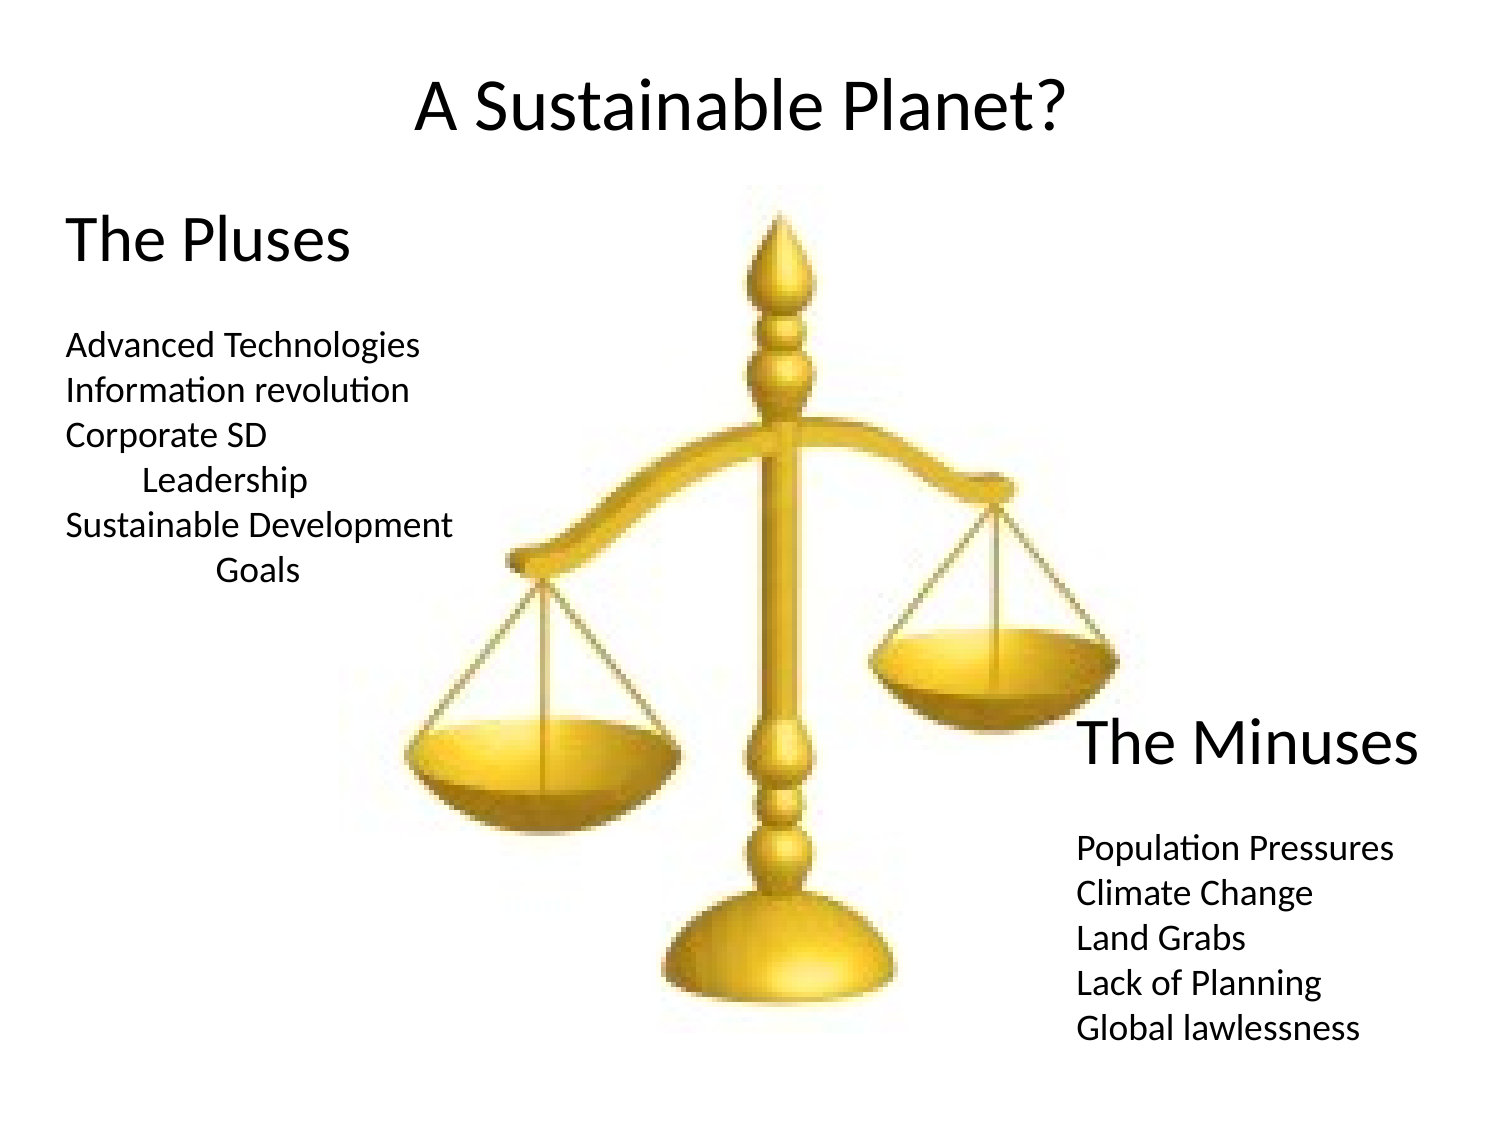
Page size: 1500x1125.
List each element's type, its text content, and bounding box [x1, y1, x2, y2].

text_box The Minuses Population Pressures Climate Change Land Grabs Lack of Planning Global lawlessness [1061, 690, 1435, 1055]
picture [338, 185, 1186, 1033]
text_box A Sustainable Planet? [212, 48, 1348, 153]
text_box The Pluses Advanced Technologies Information revolution Corporate SD Leadership Sustainable Development Goals [50, 187, 335, 598]
